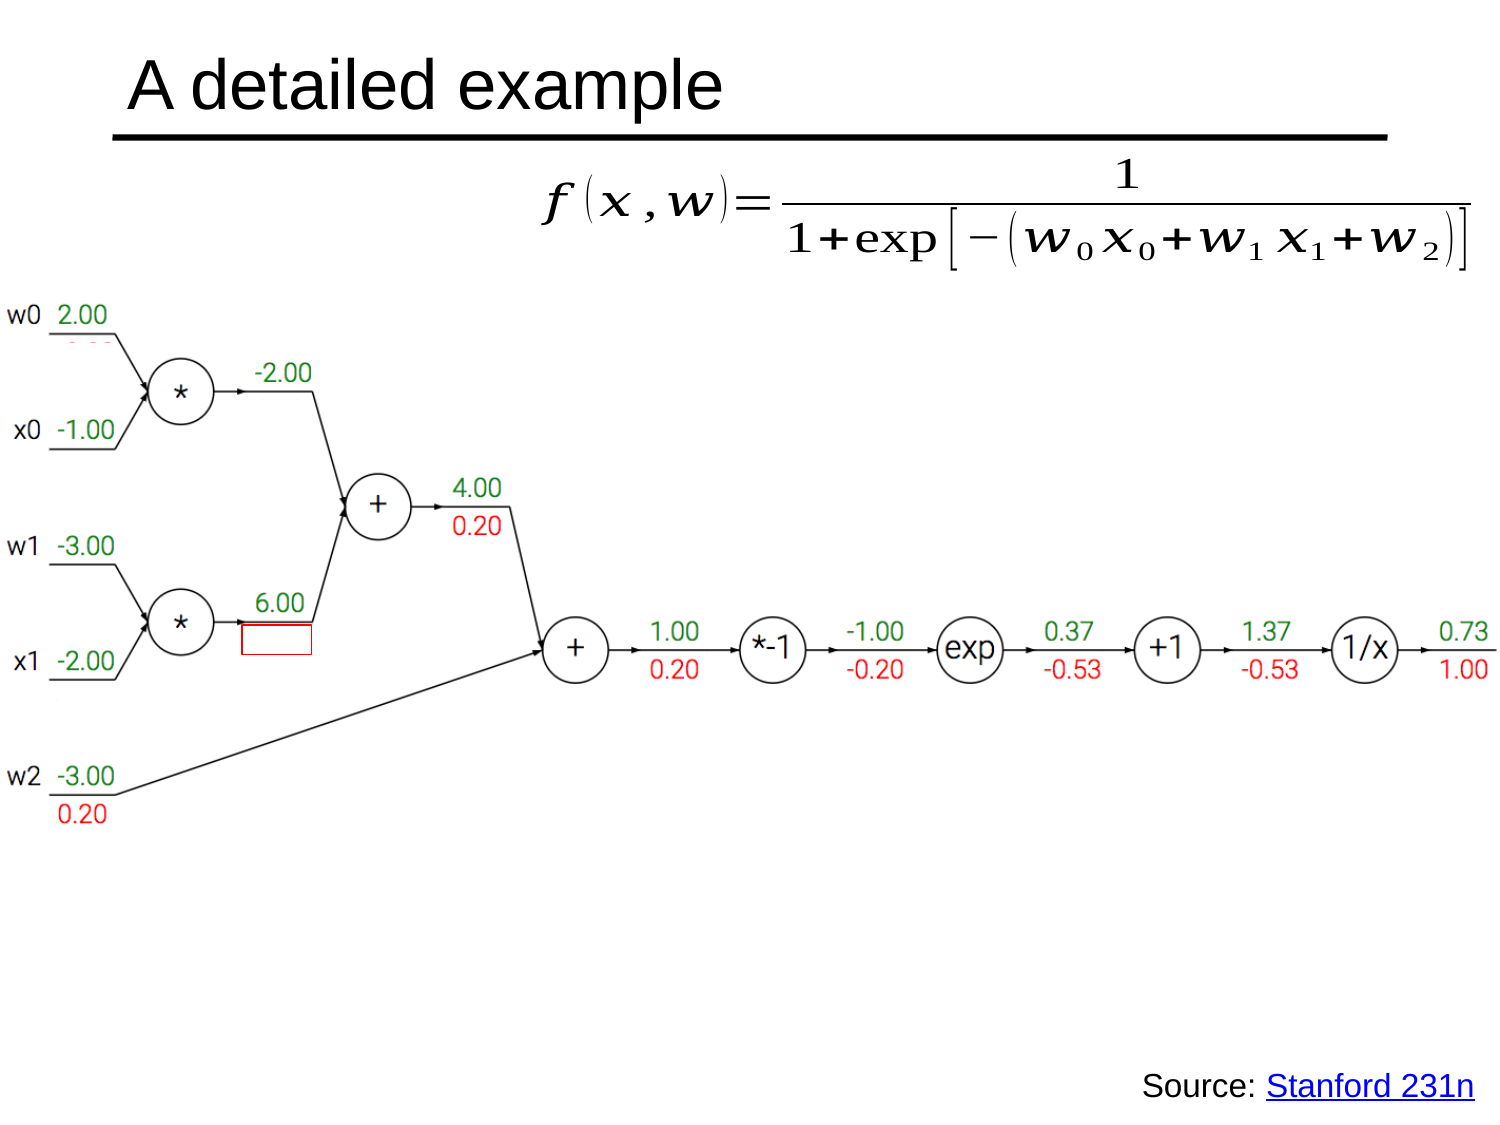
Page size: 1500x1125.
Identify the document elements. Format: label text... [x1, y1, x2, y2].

picture [0, 287, 1500, 838]
title A detailed example [112, 12, 1388, 151]
text_box Source: Stanford 231n [1127, 1056, 1490, 1112]
